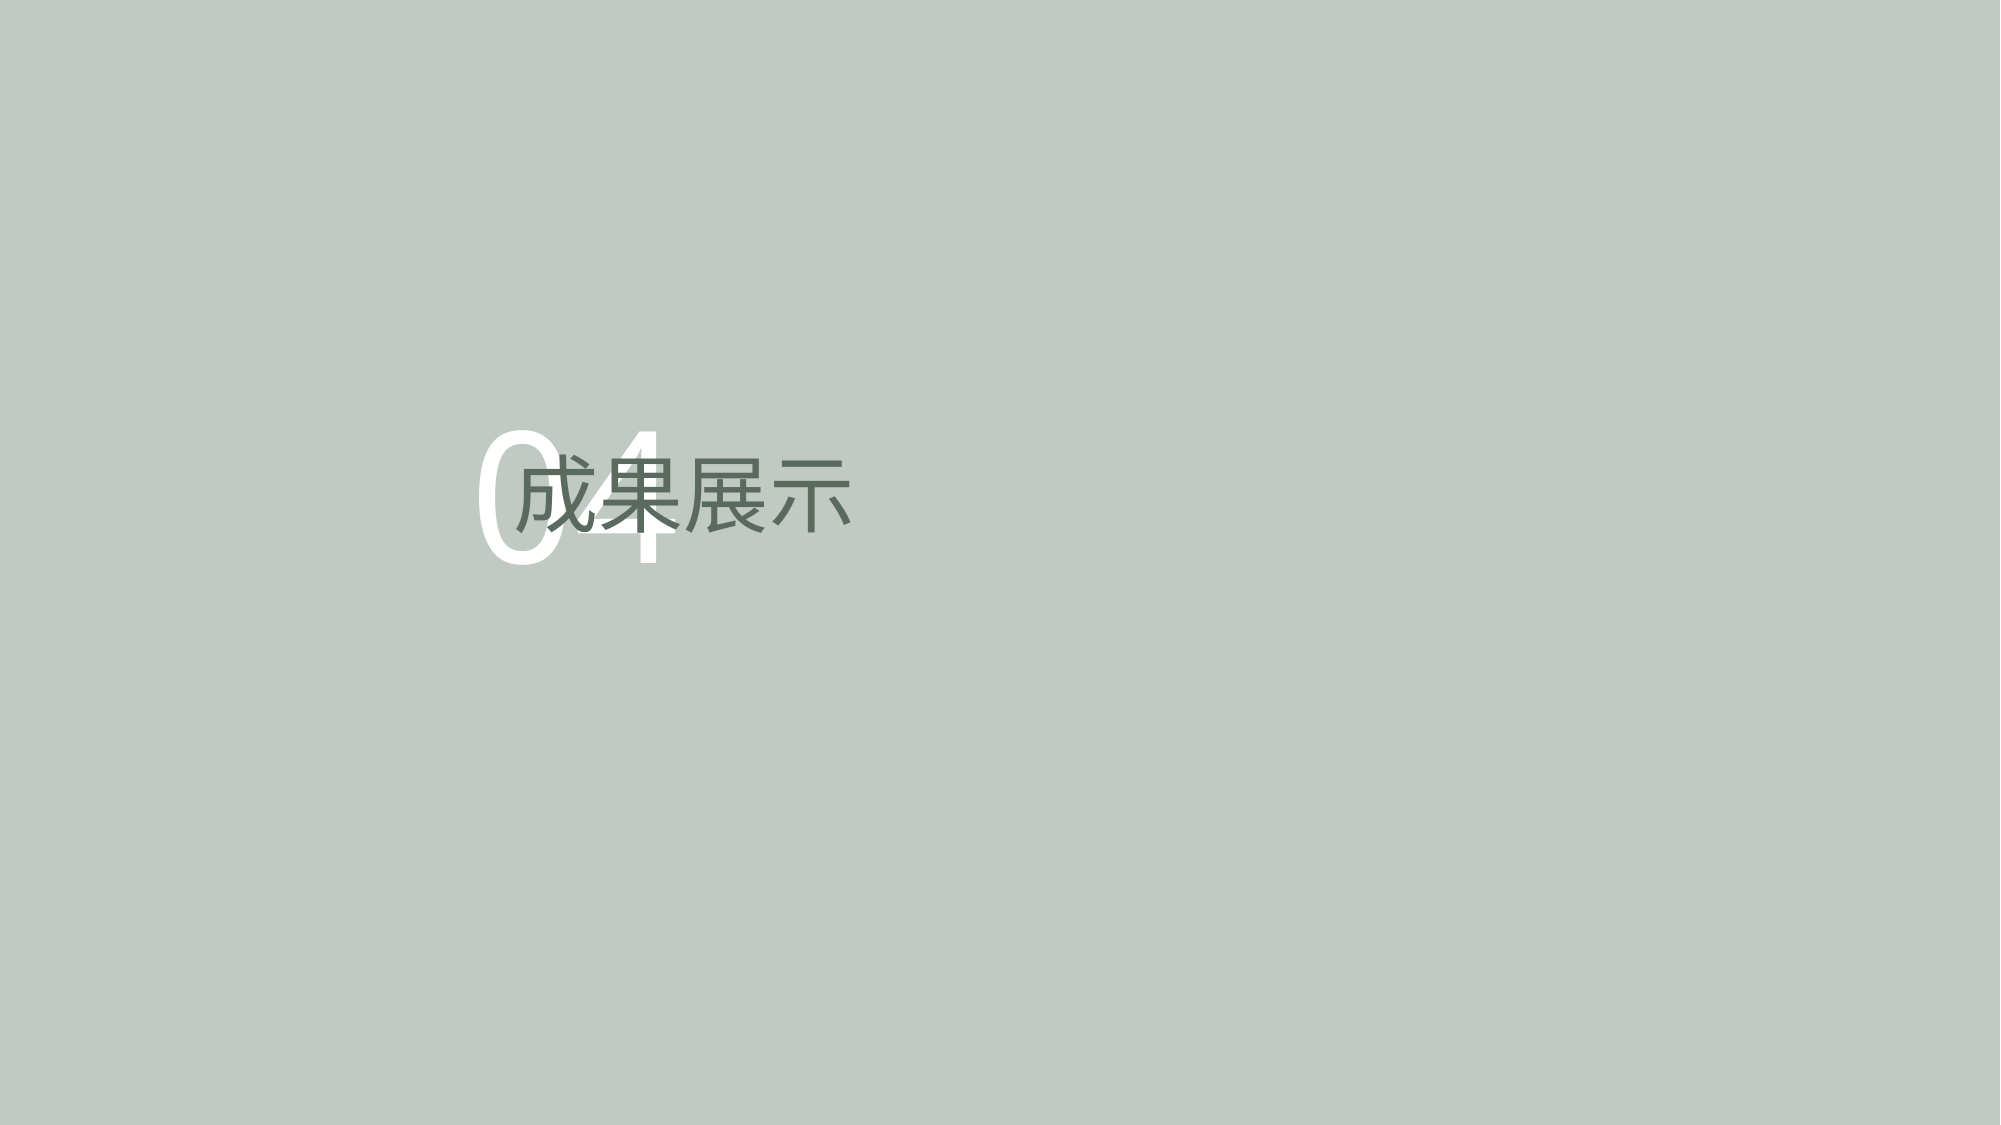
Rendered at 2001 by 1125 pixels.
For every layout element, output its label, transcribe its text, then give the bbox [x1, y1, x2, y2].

list 04 [454, 398, 845, 581]
title 成果展示 [498, 445, 1594, 553]
